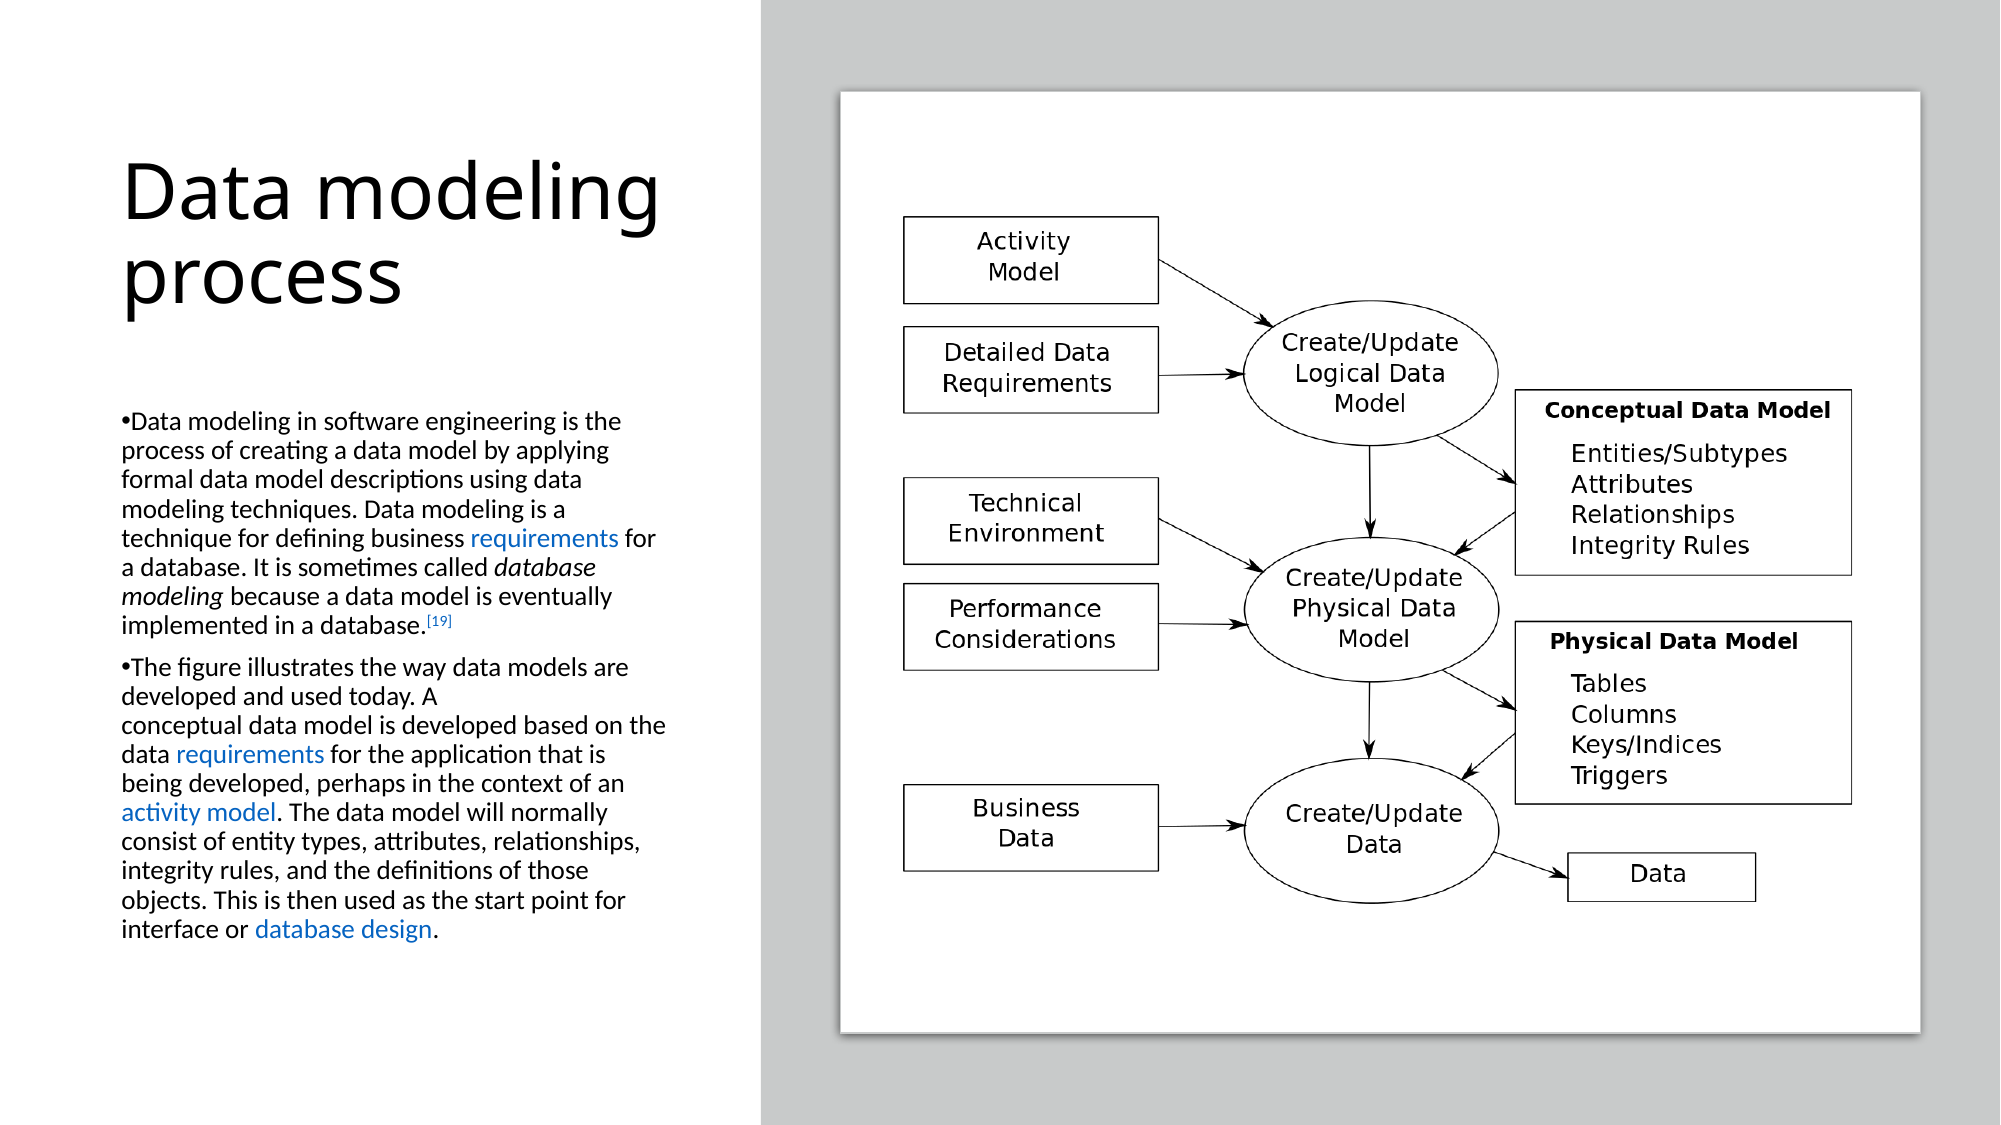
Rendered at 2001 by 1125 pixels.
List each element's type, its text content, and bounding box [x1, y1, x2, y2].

text_box Data modeling in software engineering is the process of creating a data model by applying formal data model descriptions using data modeling techniques. Data modeling is a technique for defining business requirements for a database. It is sometimes called database modeling because a data model is eventually implemented in a database.[19] The figure illustrates the way data models are developed and used today. A conceptual data model is developed based on the data requirements for the application that is being developed, perhaps in the context of an activity model. The data model will normally consist of entity types, attributes, relationships, integrity rules, and the definitions of those objects. This is then used as the start point for interface or database design. [106, 399, 682, 1021]
picture [886, 199, 1875, 926]
text_box [760, 0, 2000, 1125]
title Data modeling process [106, 103, 682, 370]
text_box [839, 90, 1922, 1034]
